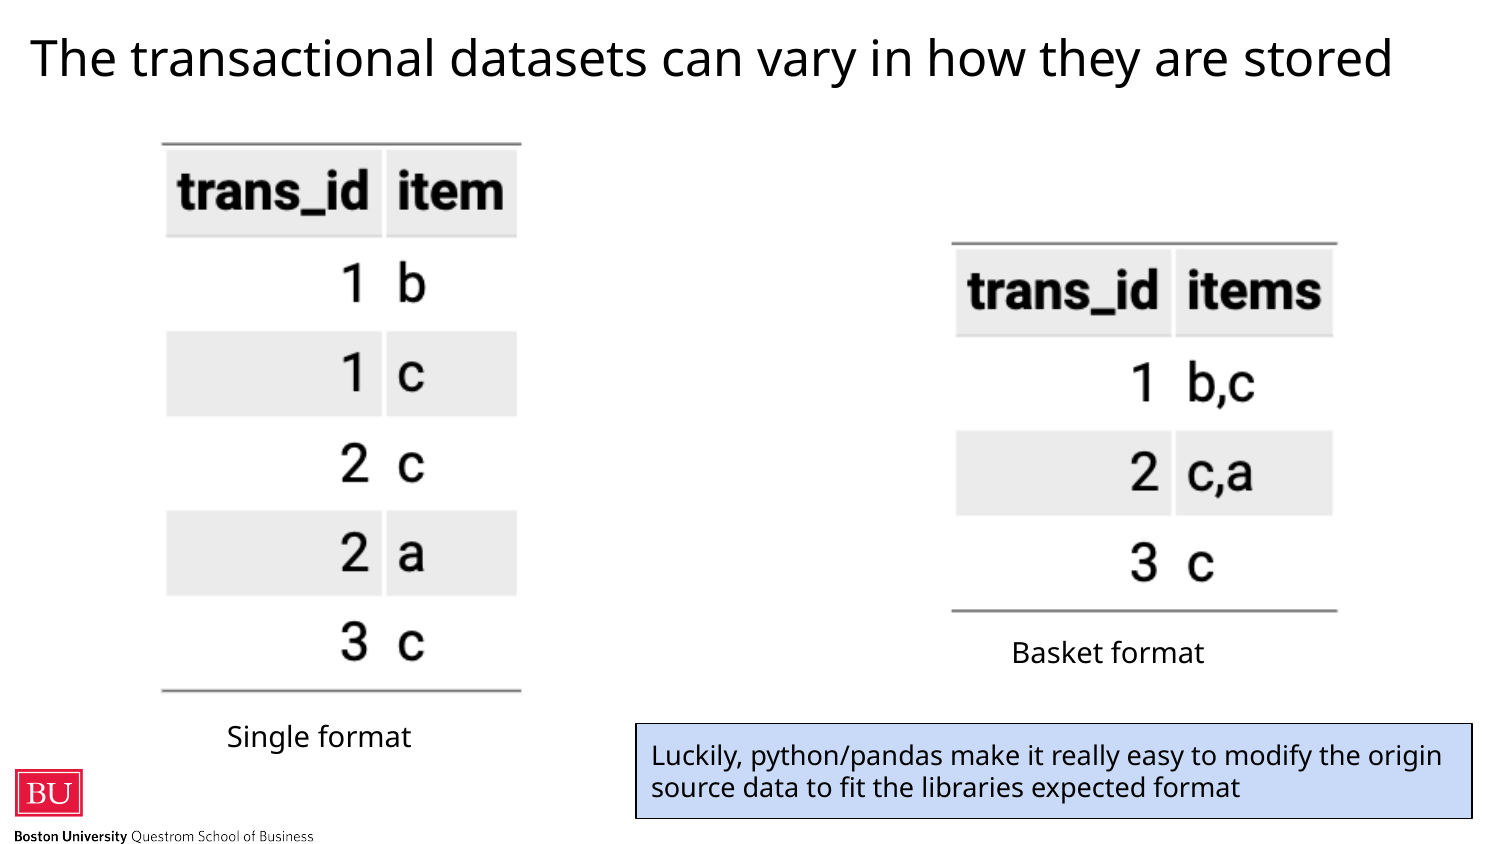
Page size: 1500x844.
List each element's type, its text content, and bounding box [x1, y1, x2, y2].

picture [15, 769, 313, 844]
title The transactional datasets can vary in how they are stored [15, 10, 1480, 105]
text_box Single format [211, 724, 555, 769]
picture [136, 127, 561, 717]
text_box Basket format [996, 639, 1340, 684]
text_box Luckily, python/pandas make it really easy to modify the origin source data to fit the libraries expected format [636, 723, 1472, 819]
picture [930, 213, 1381, 630]
